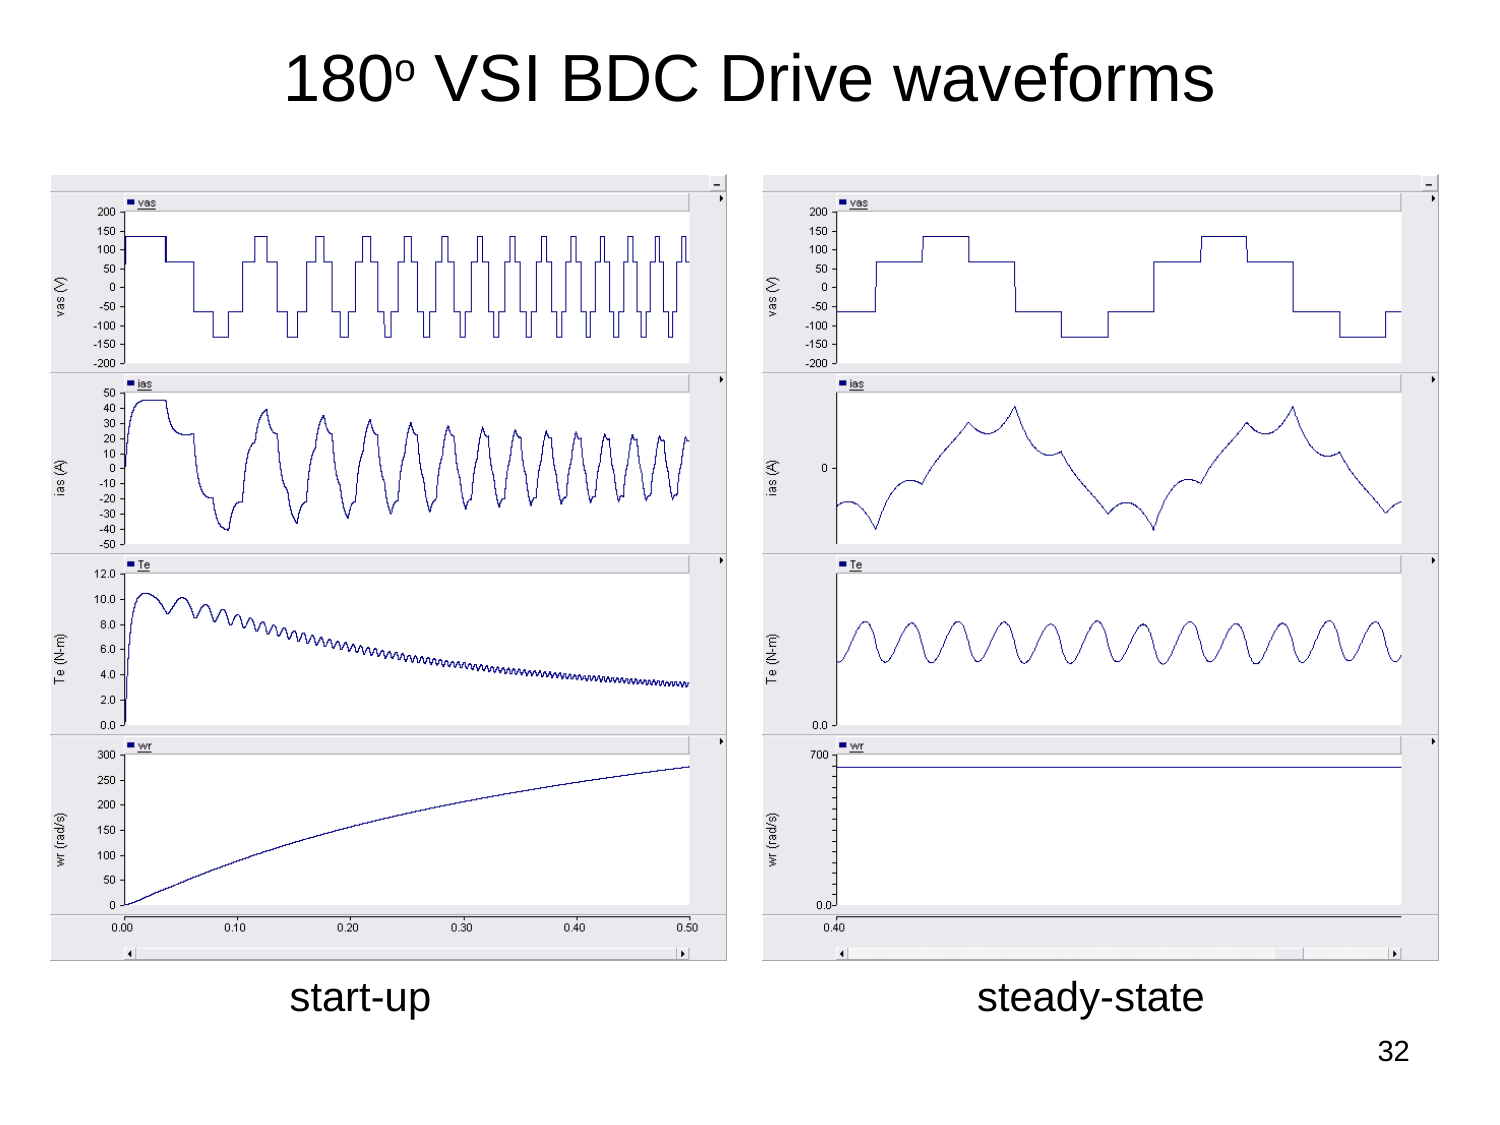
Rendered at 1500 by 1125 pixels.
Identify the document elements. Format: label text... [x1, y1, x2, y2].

title 180o VSI BDC Drive waveforms [74, 24, 1426, 126]
picture [49, 174, 727, 962]
picture [762, 174, 1439, 962]
text_box steady-state [962, 970, 1220, 1028]
text_box start-up [274, 970, 447, 1028]
slide_number 31 [1074, 1024, 1426, 1103]
